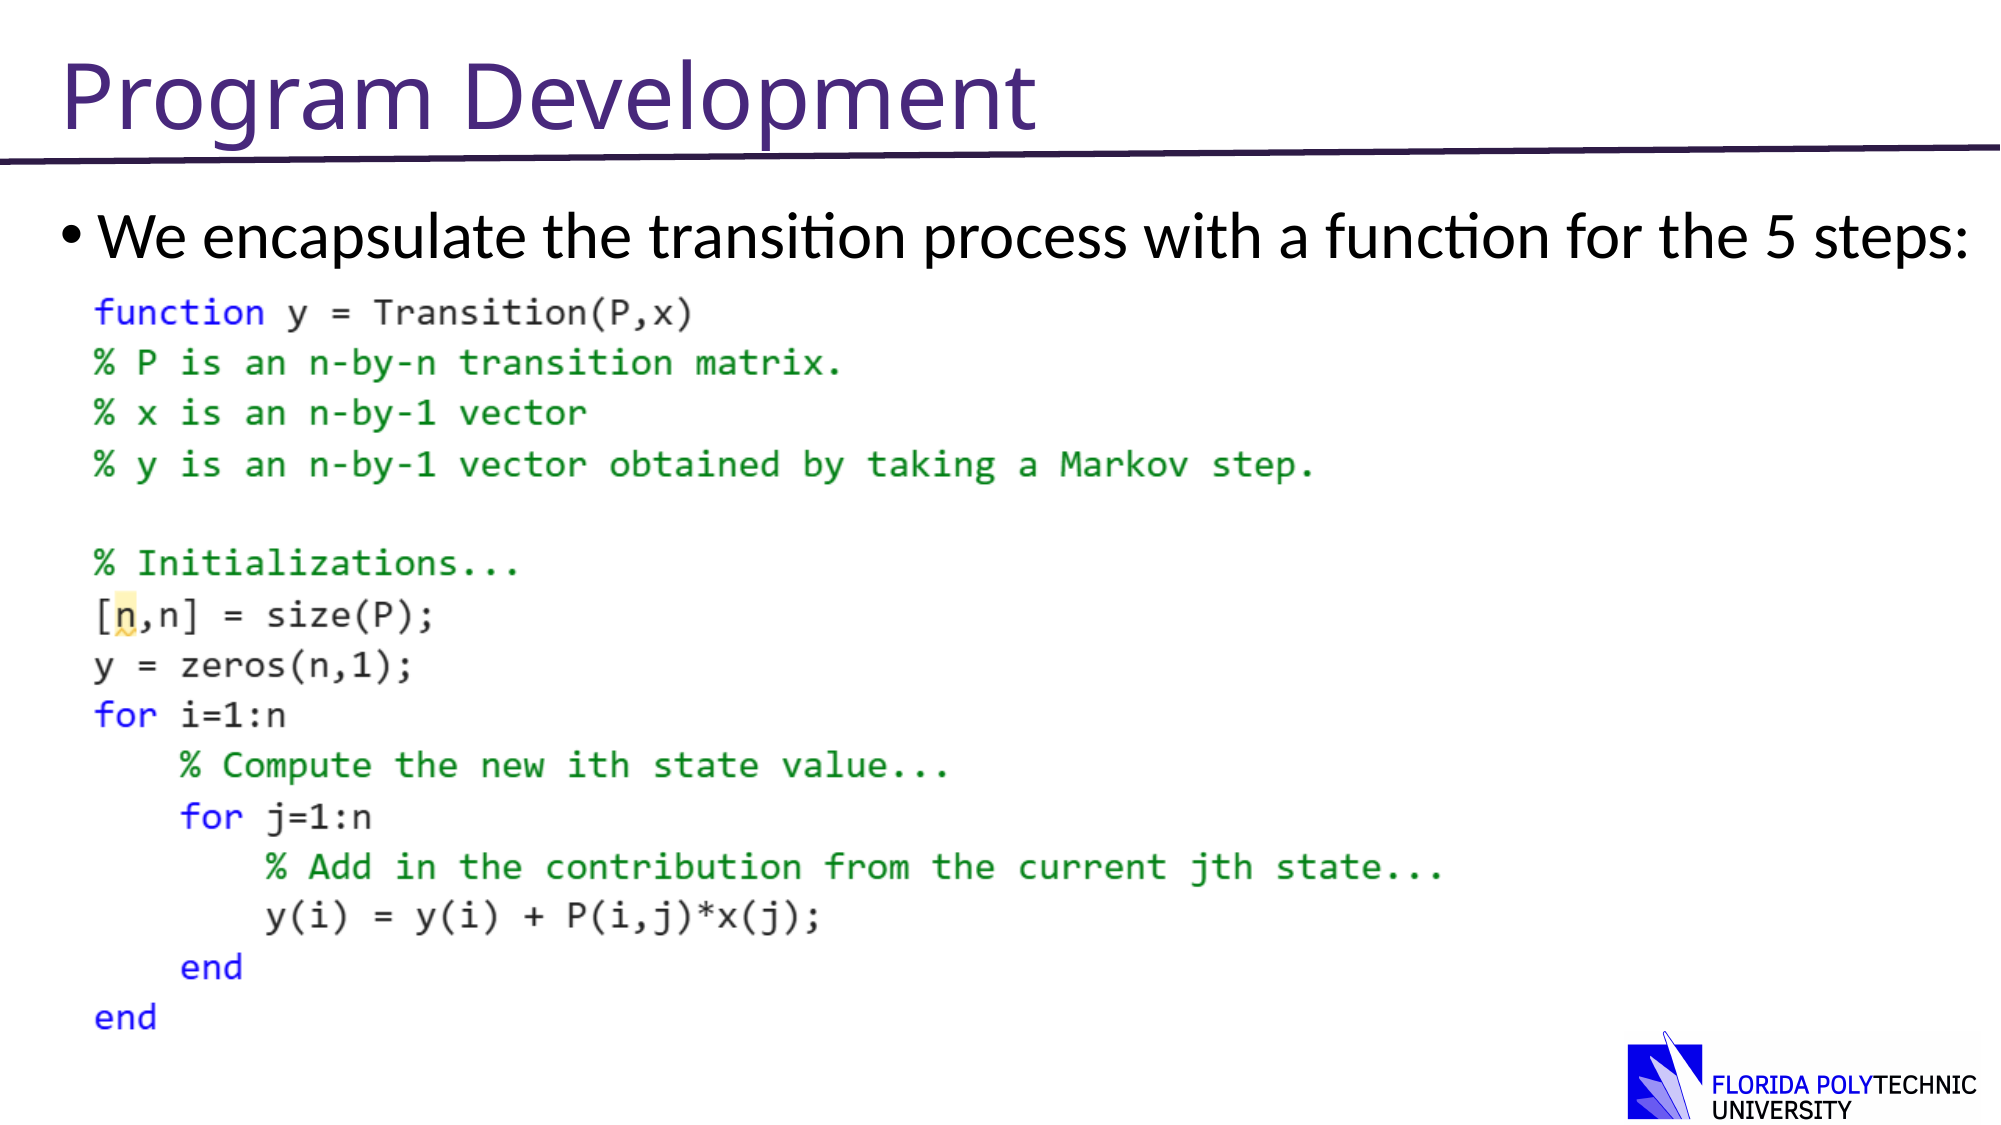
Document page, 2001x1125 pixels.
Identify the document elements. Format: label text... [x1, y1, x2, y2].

picture [68, 281, 1491, 1039]
picture [1624, 1039, 1981, 1125]
title Program Development [44, 22, 1971, 177]
list We encapsulate the transition process with a function for the 5 steps: [44, 193, 2000, 1039]
